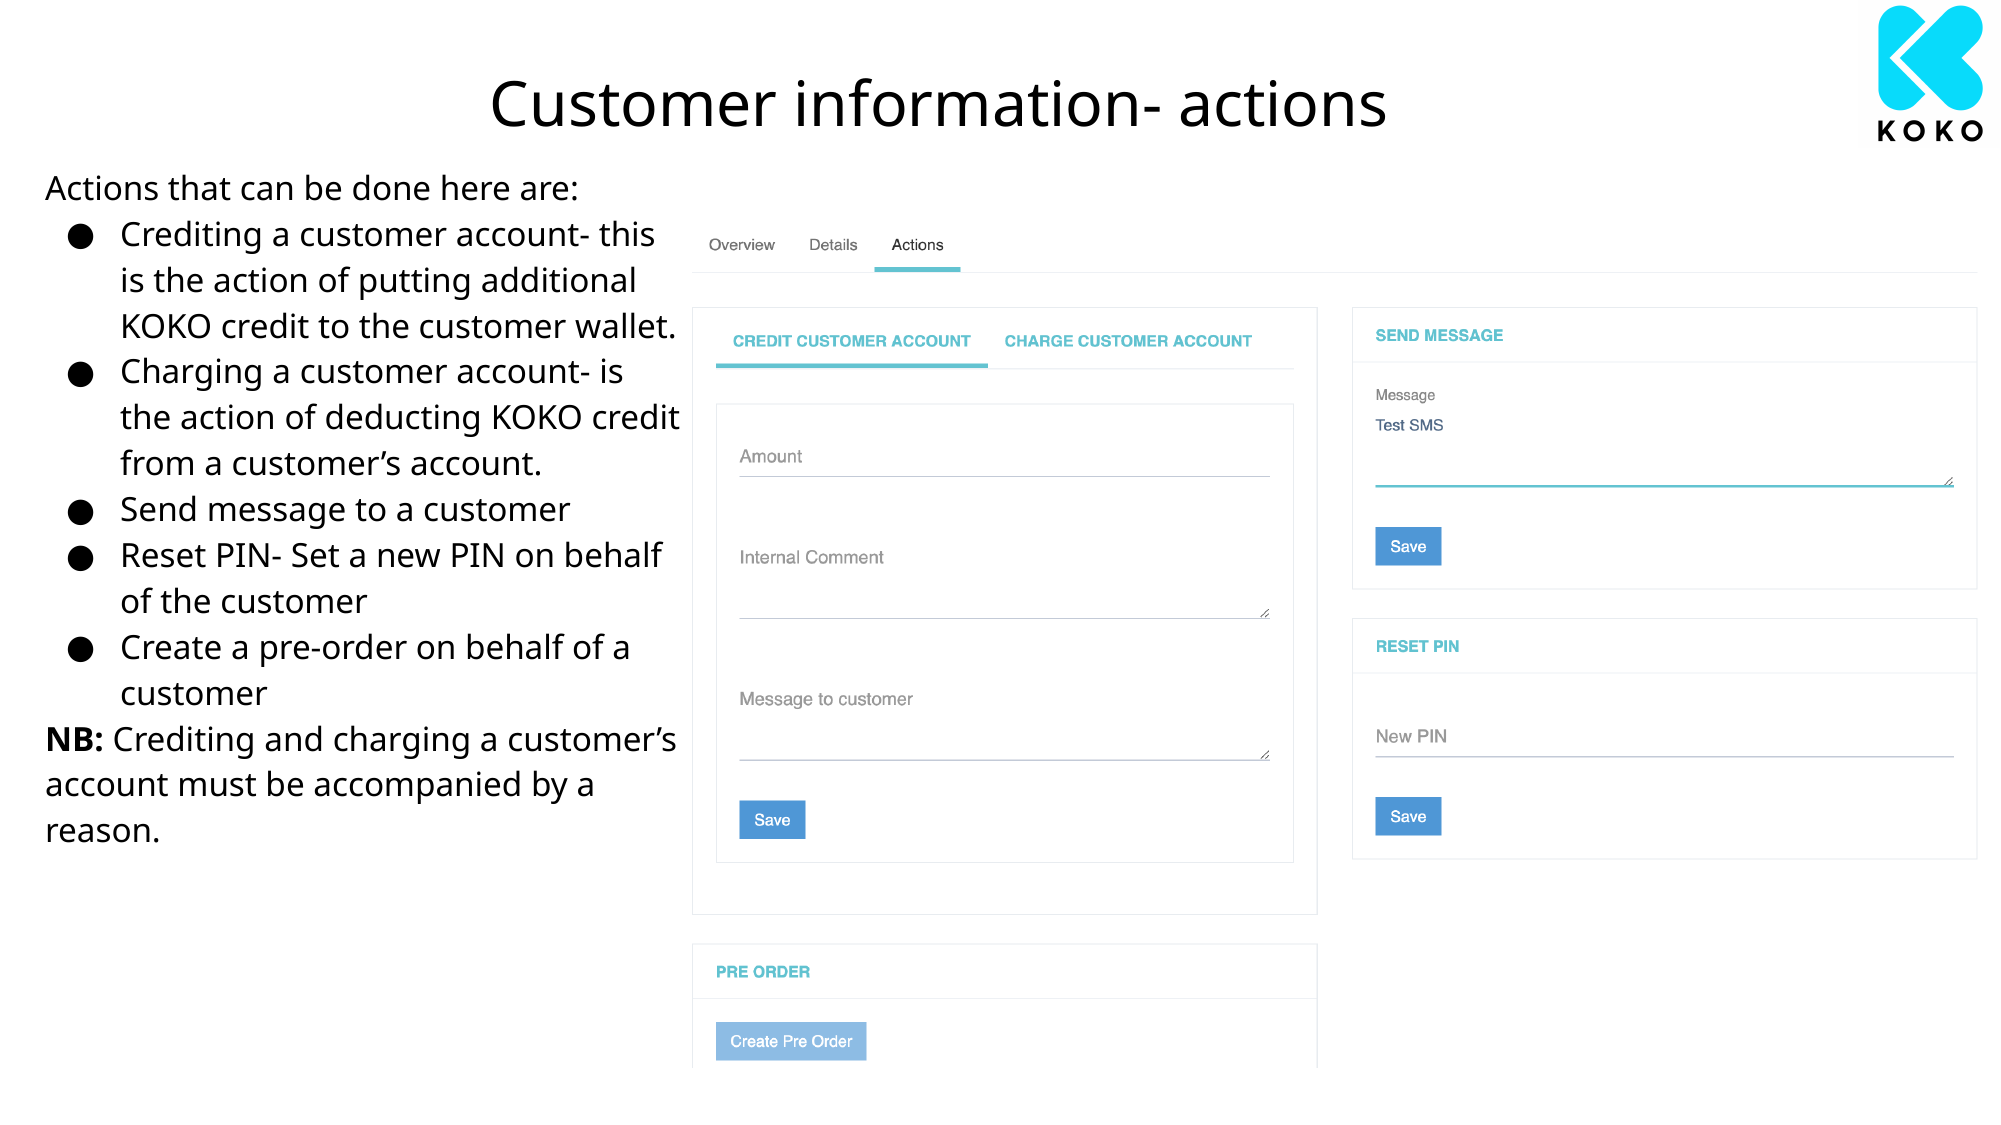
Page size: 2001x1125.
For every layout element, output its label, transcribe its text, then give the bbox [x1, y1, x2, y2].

title Customer information- actions [0, 57, 1853, 148]
picture [669, 225, 2000, 1068]
picture [1858, 0, 2000, 148]
text_box Actions that can be done here are: Crediting a customer account- this is the action of putting additional KOKO credit to the customer wallet. Charging a customer account- is the action of deducting KOKO credit from a customer’s account. Send message to a customer Reset PIN- Set a new PIN on behalf of the customer Create a pre-order on behalf of a customer NB: Crediting and charging a customer’s account must be accompanied by a reason. [30, 146, 699, 1125]
